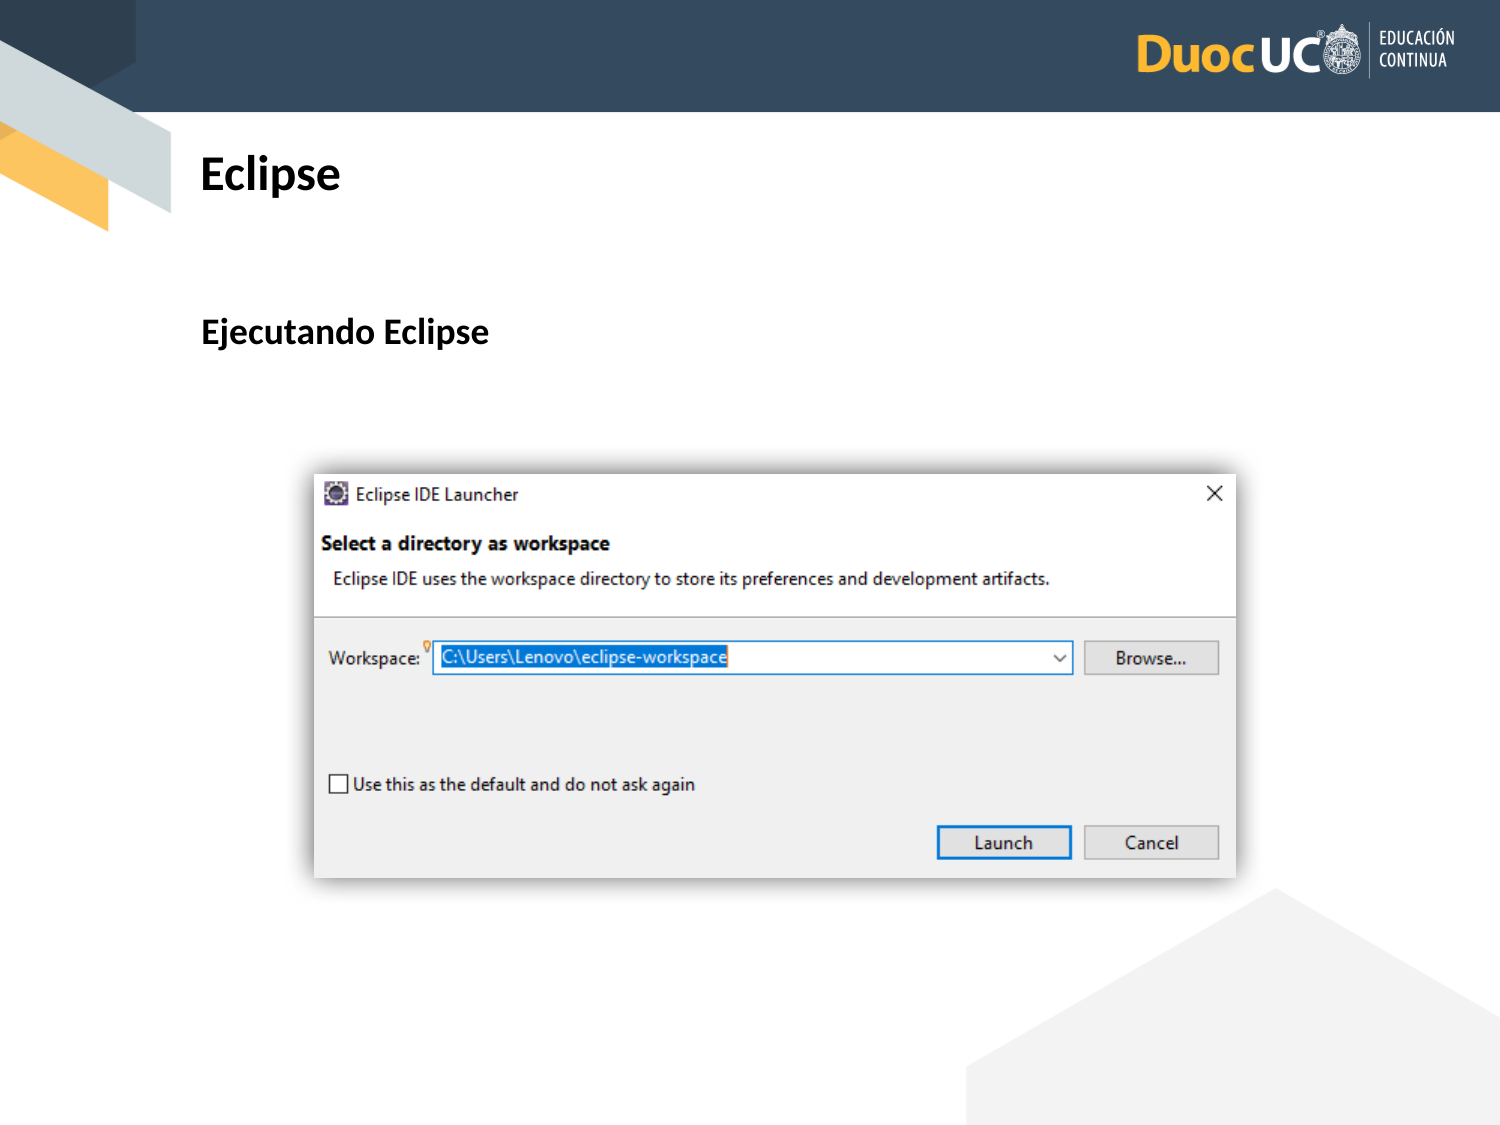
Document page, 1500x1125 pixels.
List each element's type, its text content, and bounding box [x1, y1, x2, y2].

text_box Eclipse [185, 133, 752, 209]
picture [0, 0, 1500, 1125]
text_box Ejecutando Eclipse [186, 296, 505, 360]
